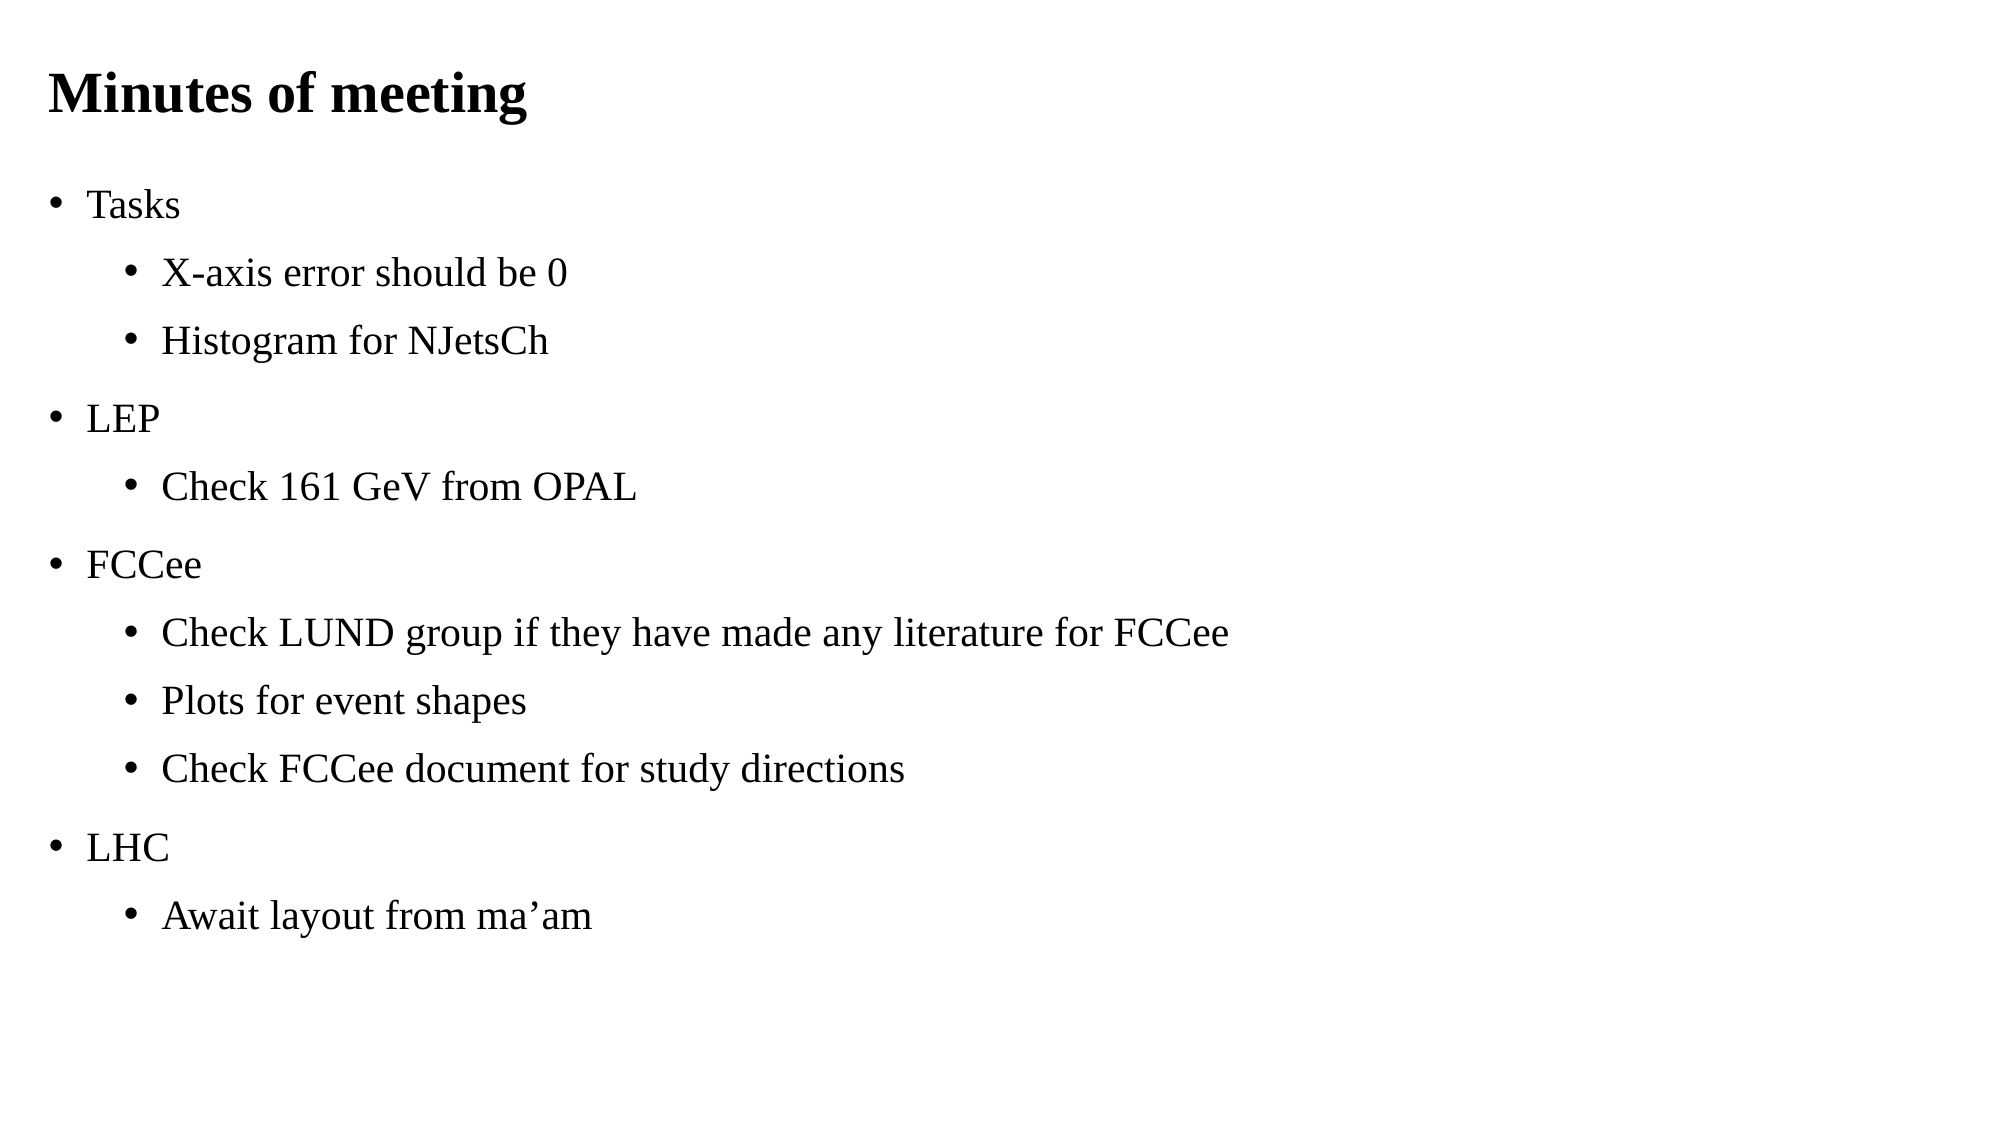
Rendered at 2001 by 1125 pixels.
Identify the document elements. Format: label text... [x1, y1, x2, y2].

title Minutes of meeting [33, 30, 1971, 157]
list Tasks X-axis error should be 0 Histogram for NJetsCh LEP Check 161 GeV from OPAL FCCee Check LUND group if they have made any literature for FCCee Plots for event shapes Check FCCee document for study directions LHC Await layout from ma’am [33, 174, 1971, 1089]
